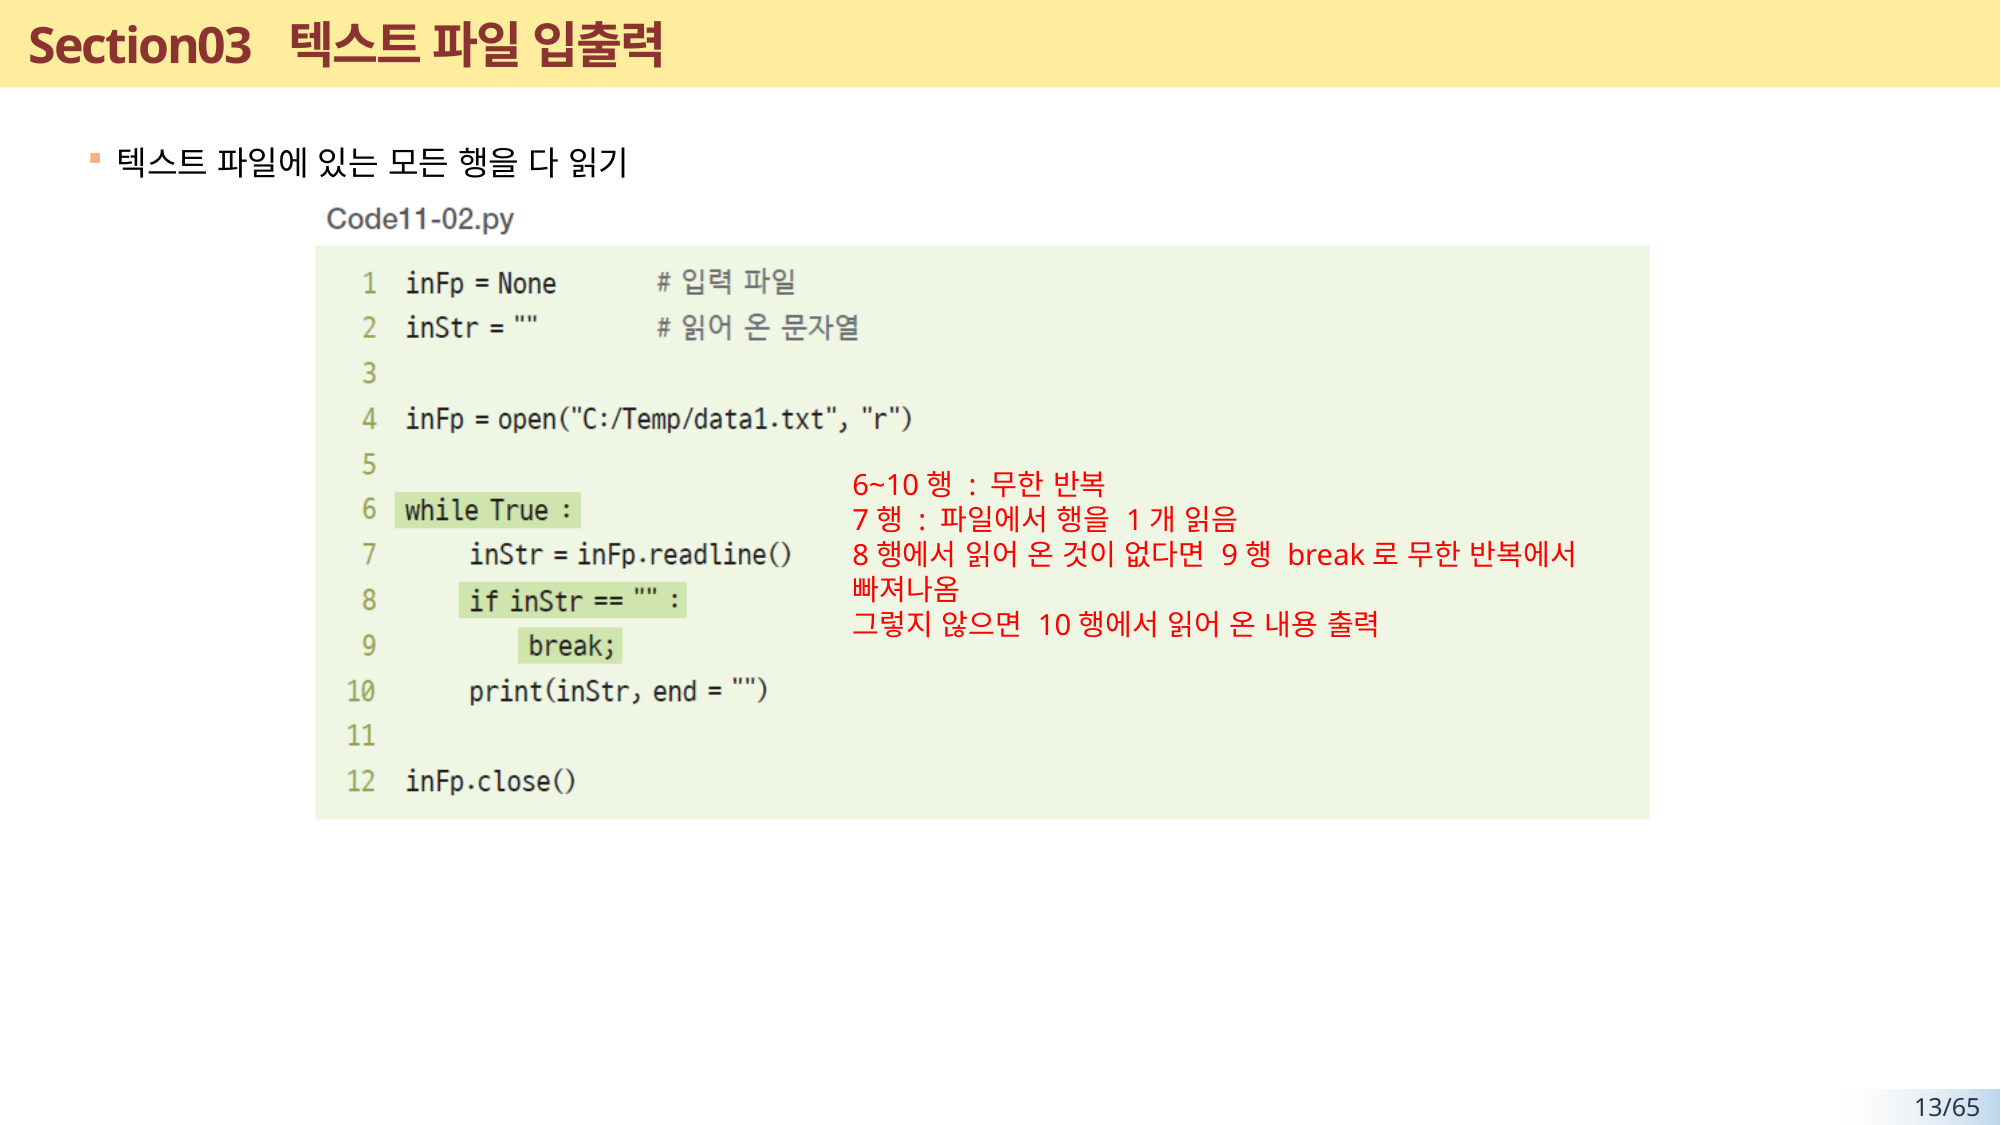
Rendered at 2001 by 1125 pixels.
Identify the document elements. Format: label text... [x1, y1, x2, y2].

title Section03 텍스트 파일 입출력 [13, 8, 1717, 87]
list 텍스트 파일에 있는 모든 행을 다 읽기 [13, 126, 1975, 1057]
picture [313, 193, 1675, 829]
